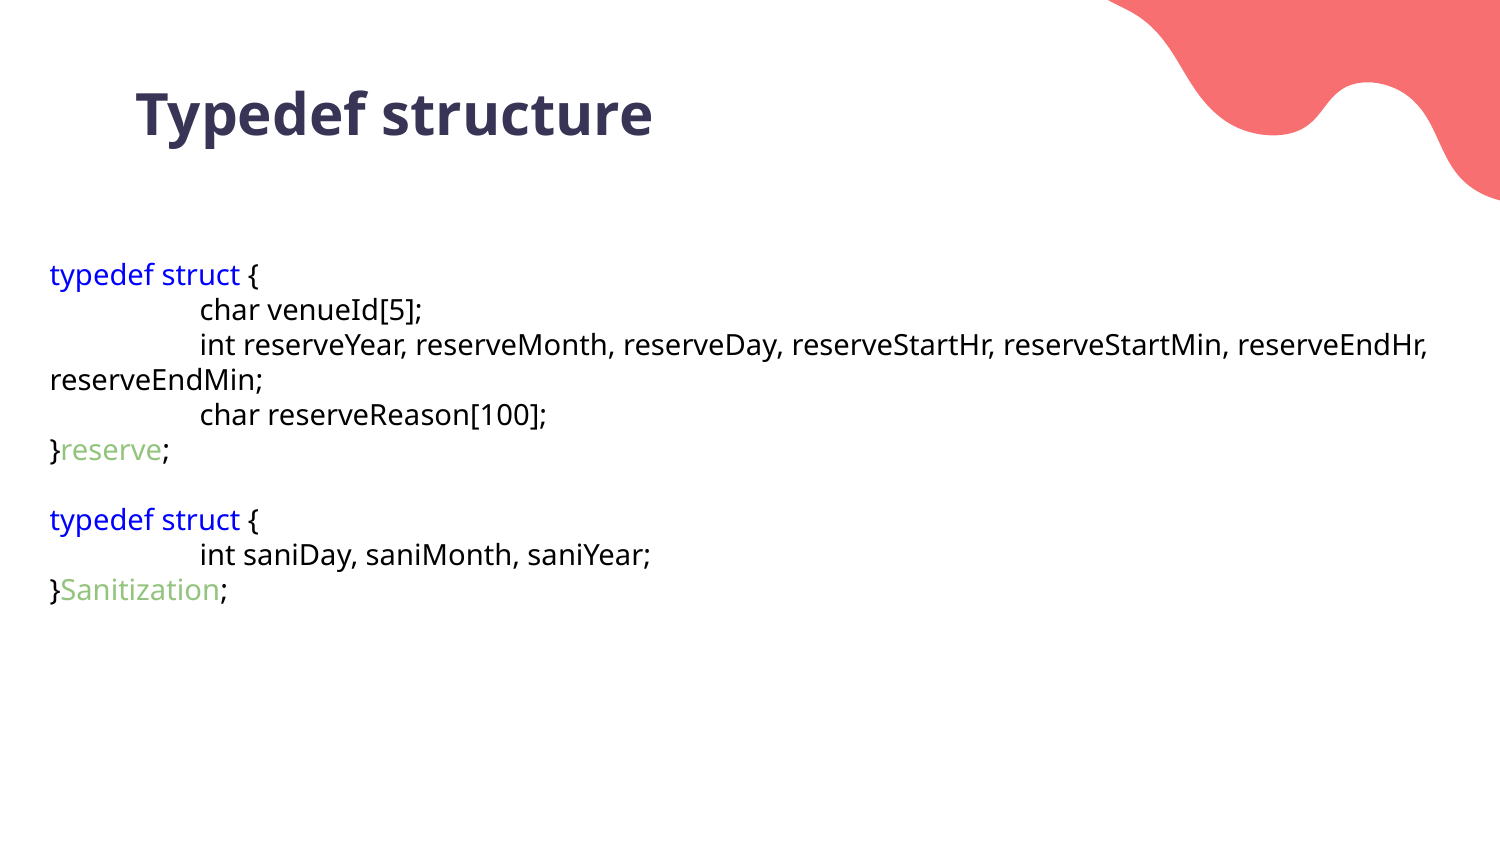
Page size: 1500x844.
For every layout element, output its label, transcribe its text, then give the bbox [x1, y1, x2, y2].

text_box typedef struct { char venueId[5]; int reserveYear, reserveMonth, reserveDay, reserveStartHr, reserveStartMin, reserveEndHr, reserveEndMin; char reserveReason[100]; }reserve; typedef struct { int saniDay, saniMonth, saniYear; }Sanitization; [34, 241, 1478, 656]
title Typedef structure [120, 61, 1126, 156]
